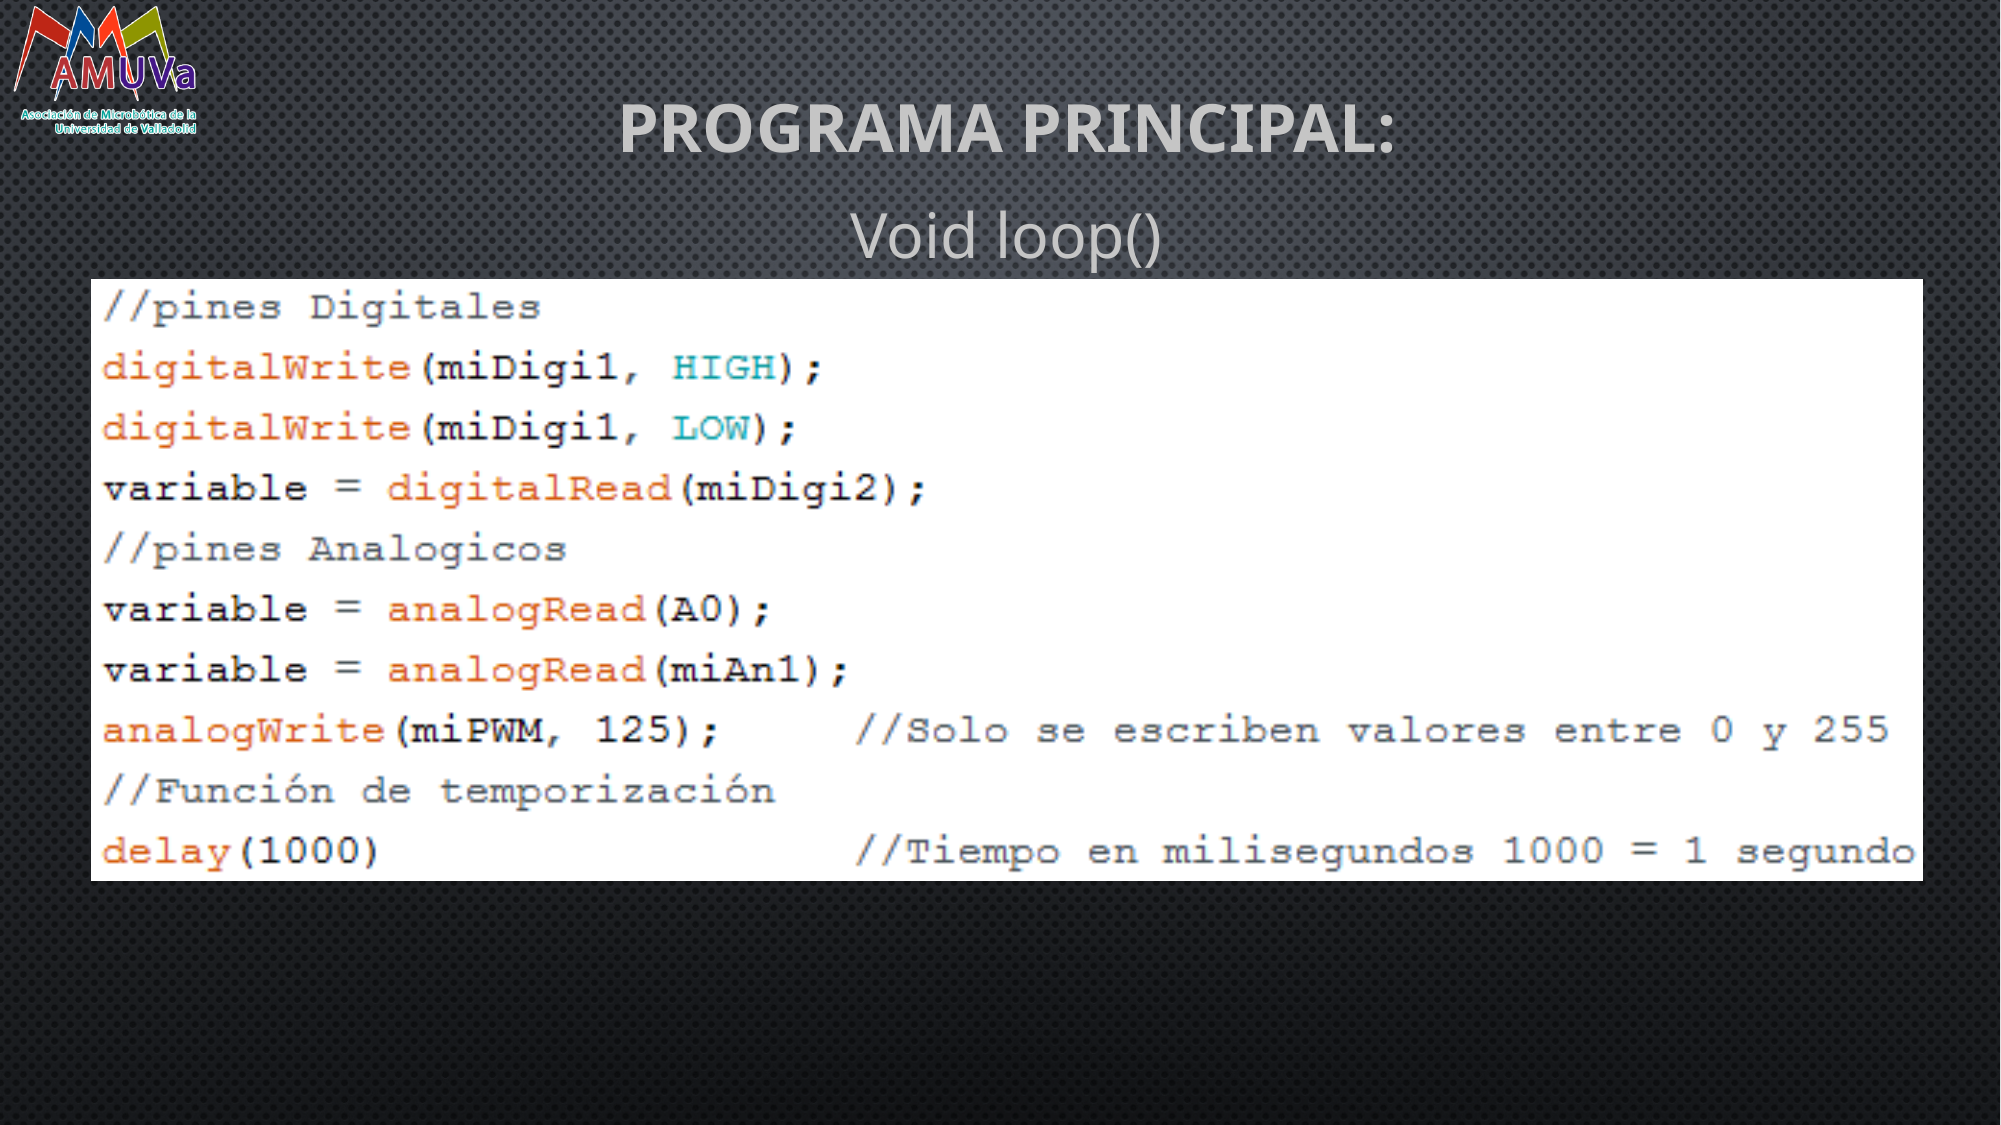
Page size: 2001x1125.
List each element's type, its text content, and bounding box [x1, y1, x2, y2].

text_box Void loop() [835, 188, 1179, 279]
picture [91, 279, 1923, 881]
text_box PROGRAMA PRINCIPAL: [353, 67, 1661, 189]
picture [1, 2, 206, 146]
